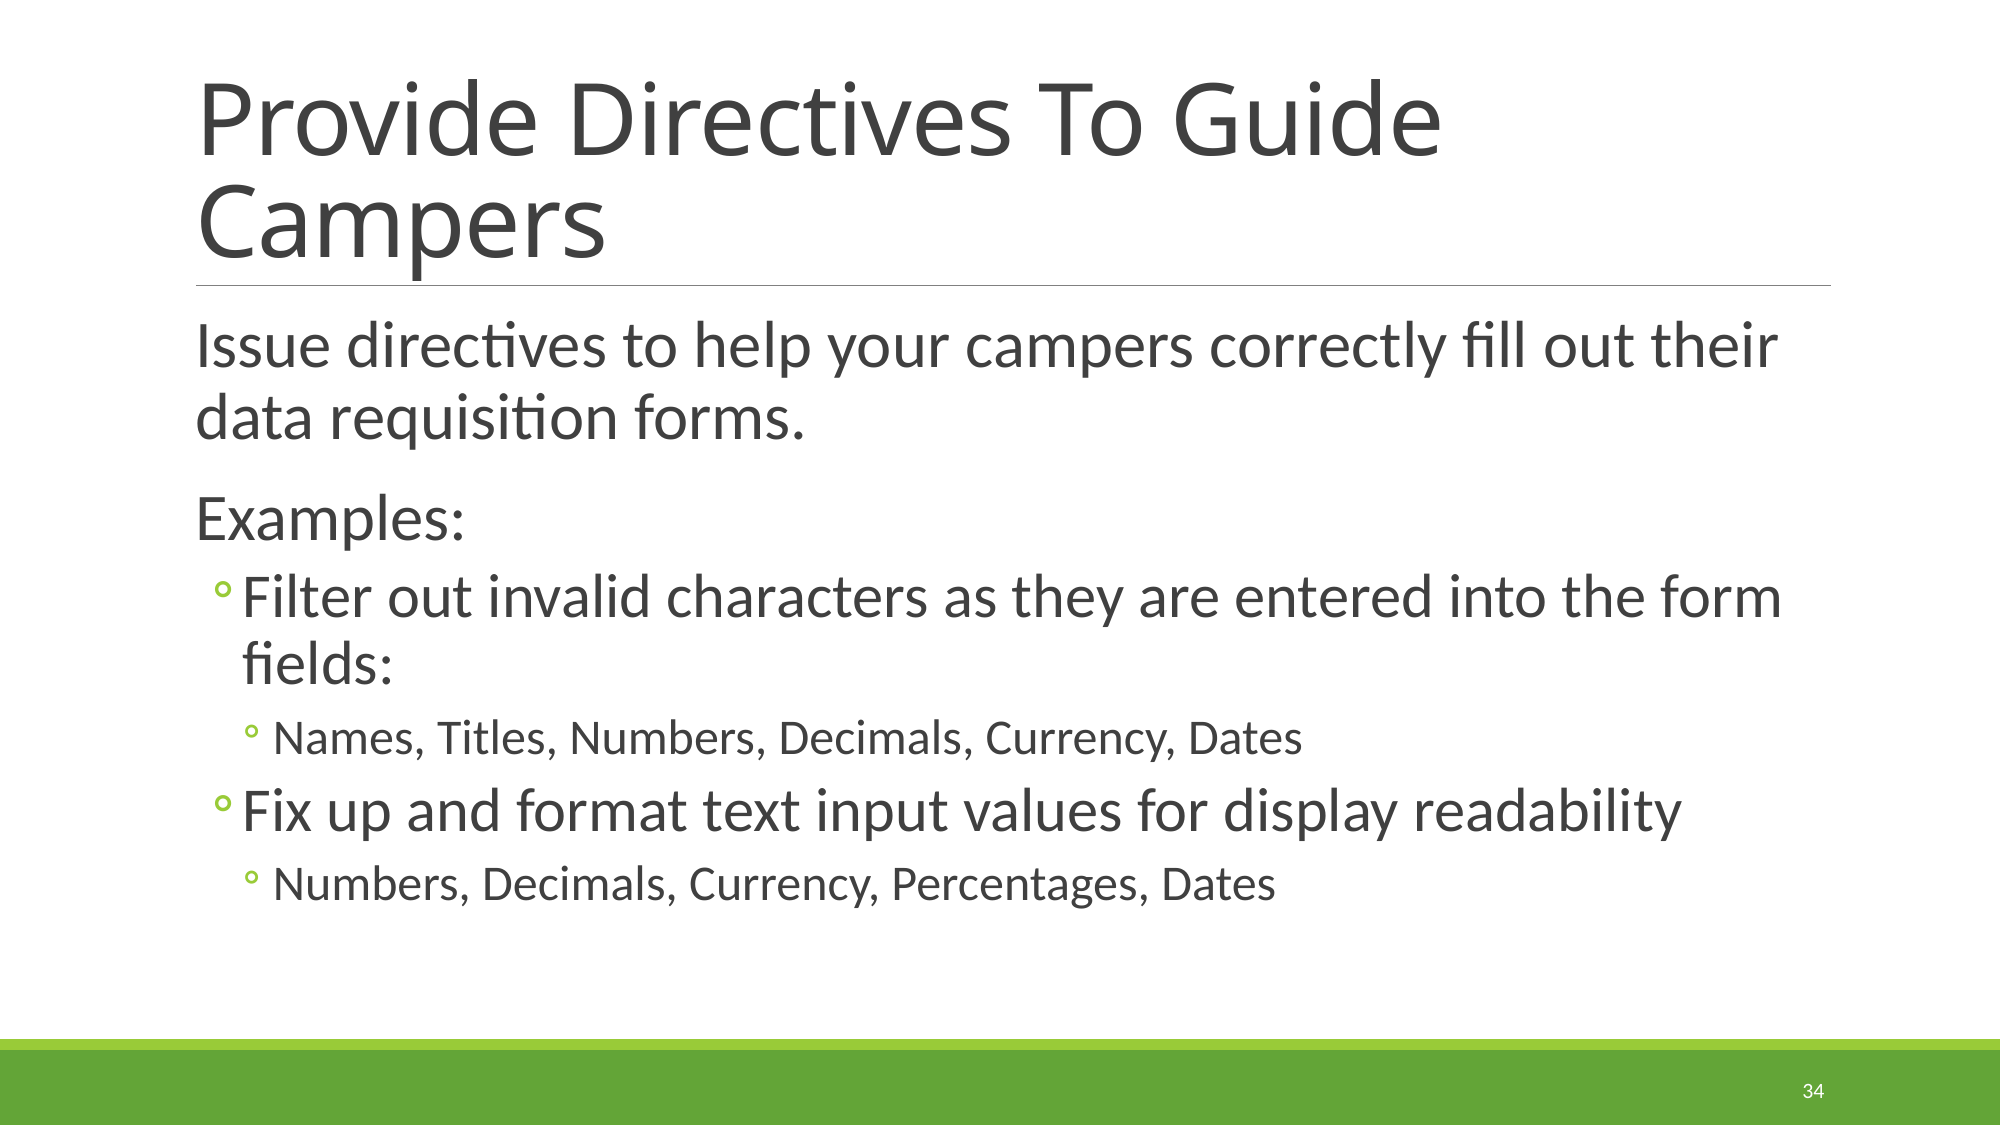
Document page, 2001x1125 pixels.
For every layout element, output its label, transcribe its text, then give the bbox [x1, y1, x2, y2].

list Issue directives to help your campers correctly fill out their data requisition forms. Examples: Filter out invalid characters as they are entered into the form fields: Names, Titles, Numbers, Decimals, Currency, Dates Fix up and format text input values for display readability Numbers, Decimals, Currency, Percentages, Dates [180, 302, 1830, 963]
title Provide Directives To Guide Campers [180, 47, 1830, 285]
slide_number 34 [1624, 1059, 1840, 1120]
